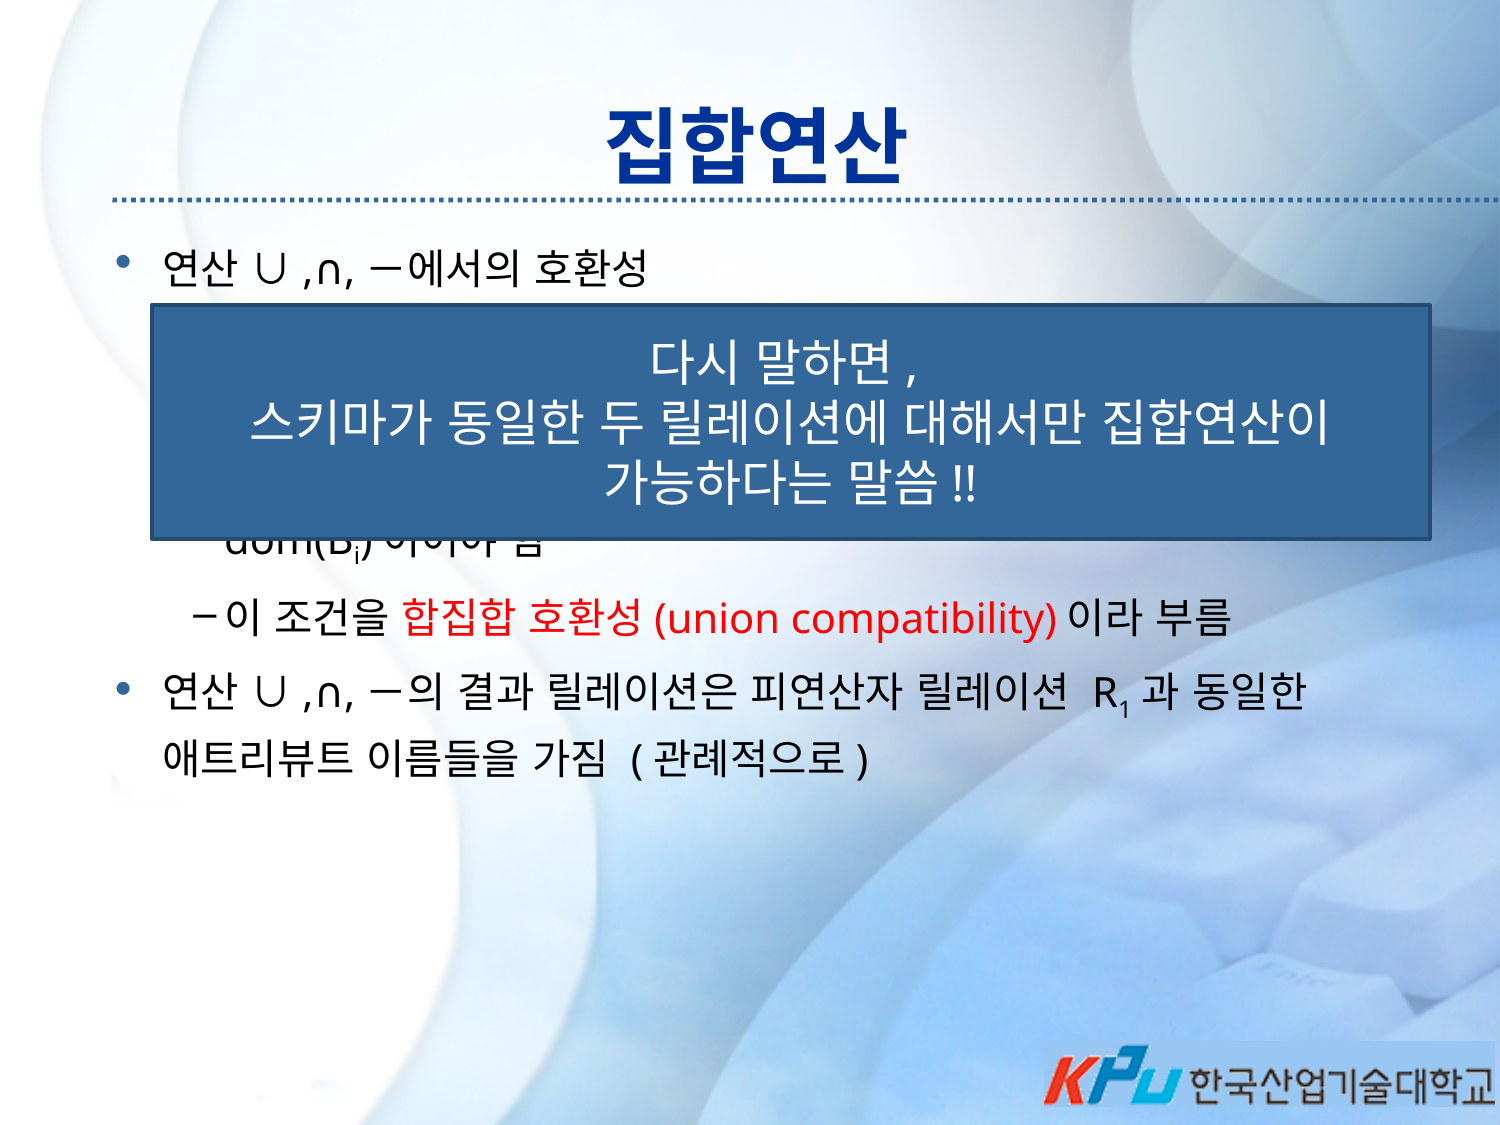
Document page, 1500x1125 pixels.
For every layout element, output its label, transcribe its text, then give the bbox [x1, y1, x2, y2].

title 집합연산 [112, 99, 1400, 188]
picture [0, 0, 1500, 1125]
text_box 다시 말하면, 스키마가 동일한 두 릴레이션에 대해서만 집합연산이 가능하다는 말씀!! [150, 303, 1432, 541]
list 연산 ∪,∩,－에서의 호환성 피연산자 릴레이션 R1(A1,A2,...,An)과 R2(B1,B2,...,Bn)는 애트리뷰트들의 갯수가 동일하고, 대응되는 애트리뷰트들의 도메인이 호환성을 가져야 함; 즉, i=1,2,...,n에 대하여 dom(Ai) = dom(Bi)이어야 함 이 조건을 합집합 호환성(union compatibility)이라 부름 연산 ∪,∩,－의 결과 릴레이션은 피연산자 릴레이션 R1과 동일한 애트리뷰트 이름들을 가짐 (관례적으로) [99, 224, 1413, 1038]
